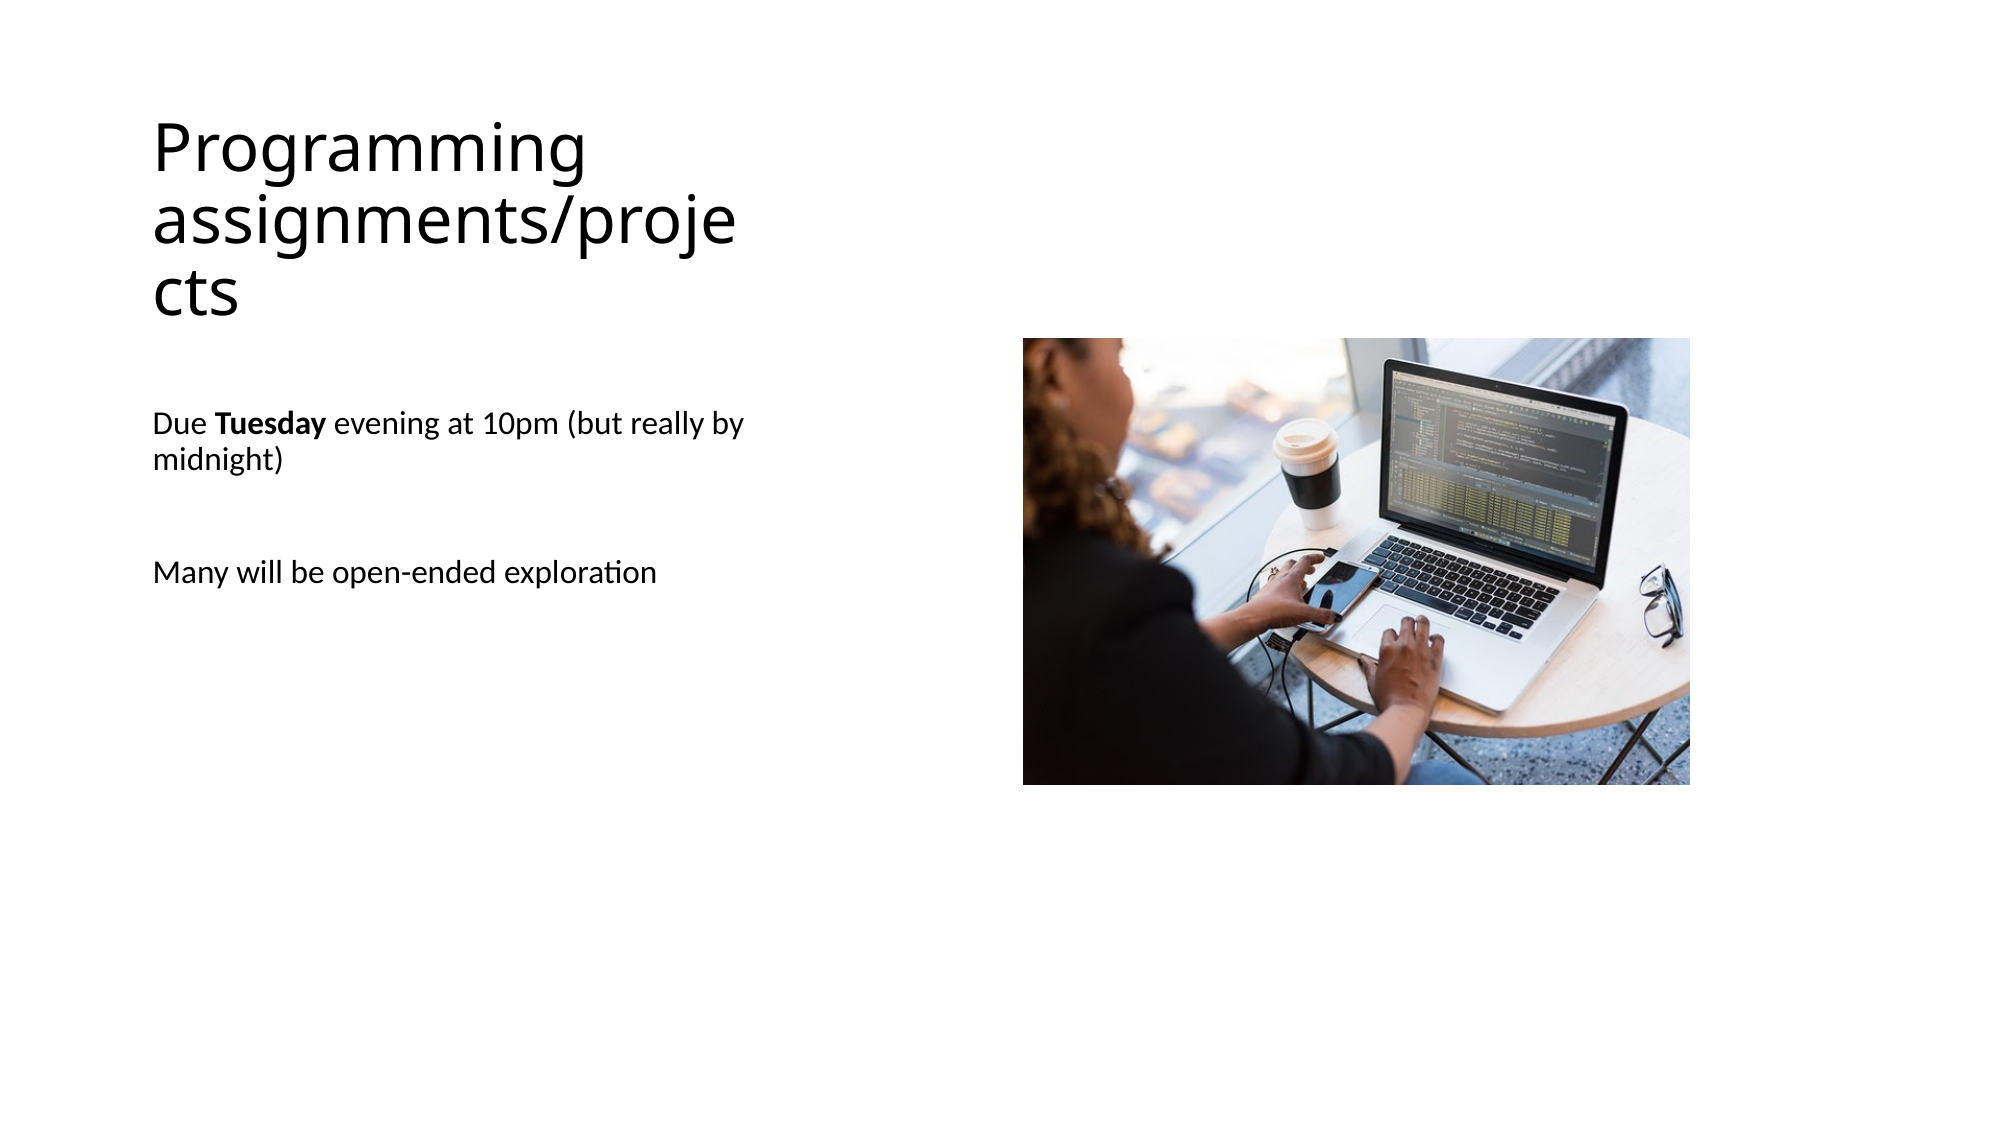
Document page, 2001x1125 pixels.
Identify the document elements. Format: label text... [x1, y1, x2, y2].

list Due Tuesday evening at 10pm (but really by midnight) Many will be open-ended exploration [137, 337, 783, 963]
title Programming assignments/projects [137, 75, 783, 337]
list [1023, 338, 1690, 785]
